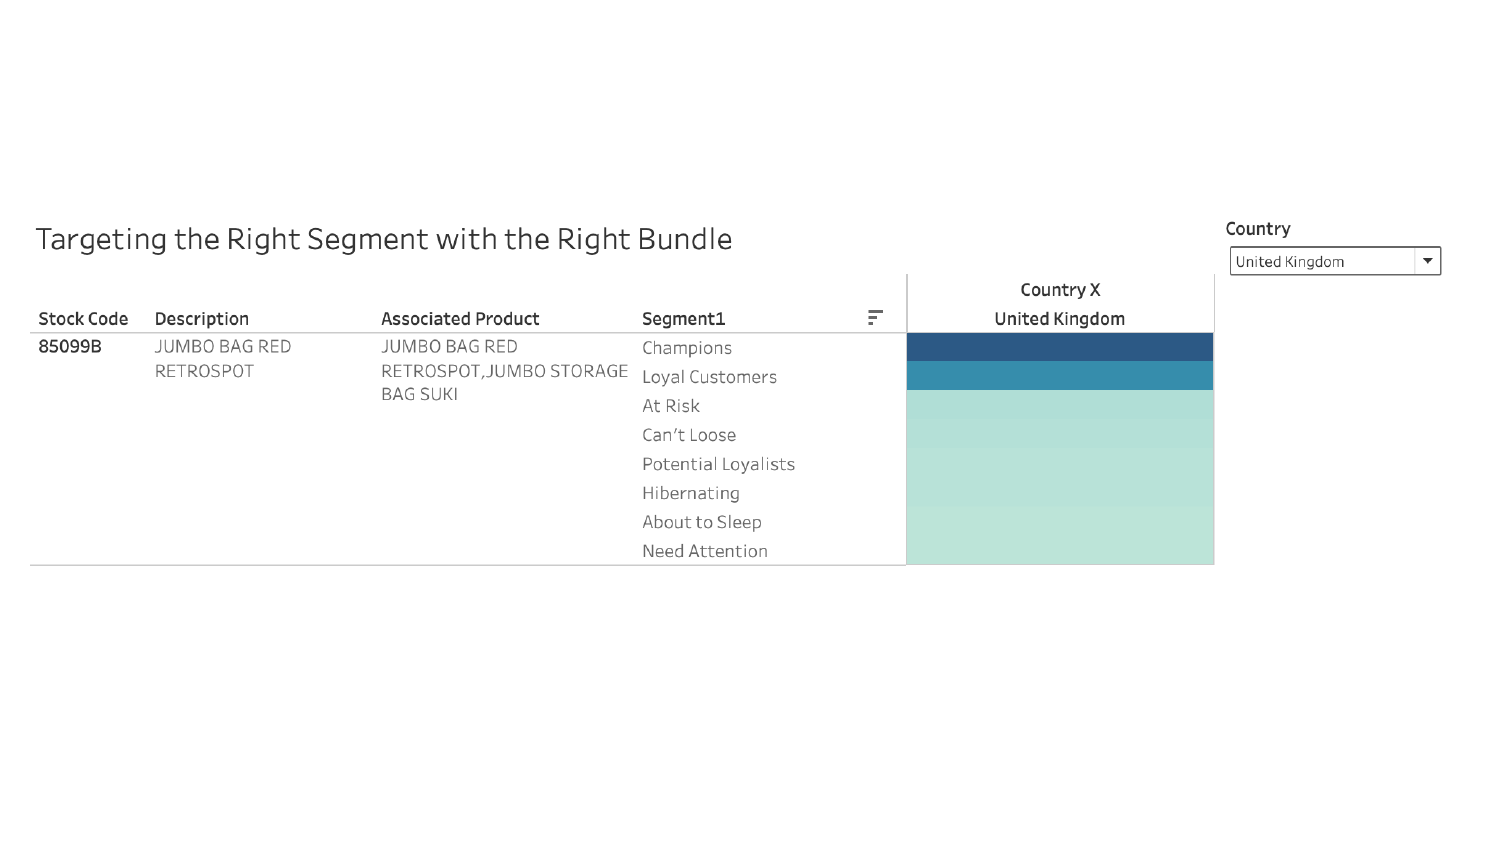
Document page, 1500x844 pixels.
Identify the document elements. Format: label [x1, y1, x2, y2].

picture [12, 198, 1479, 586]
